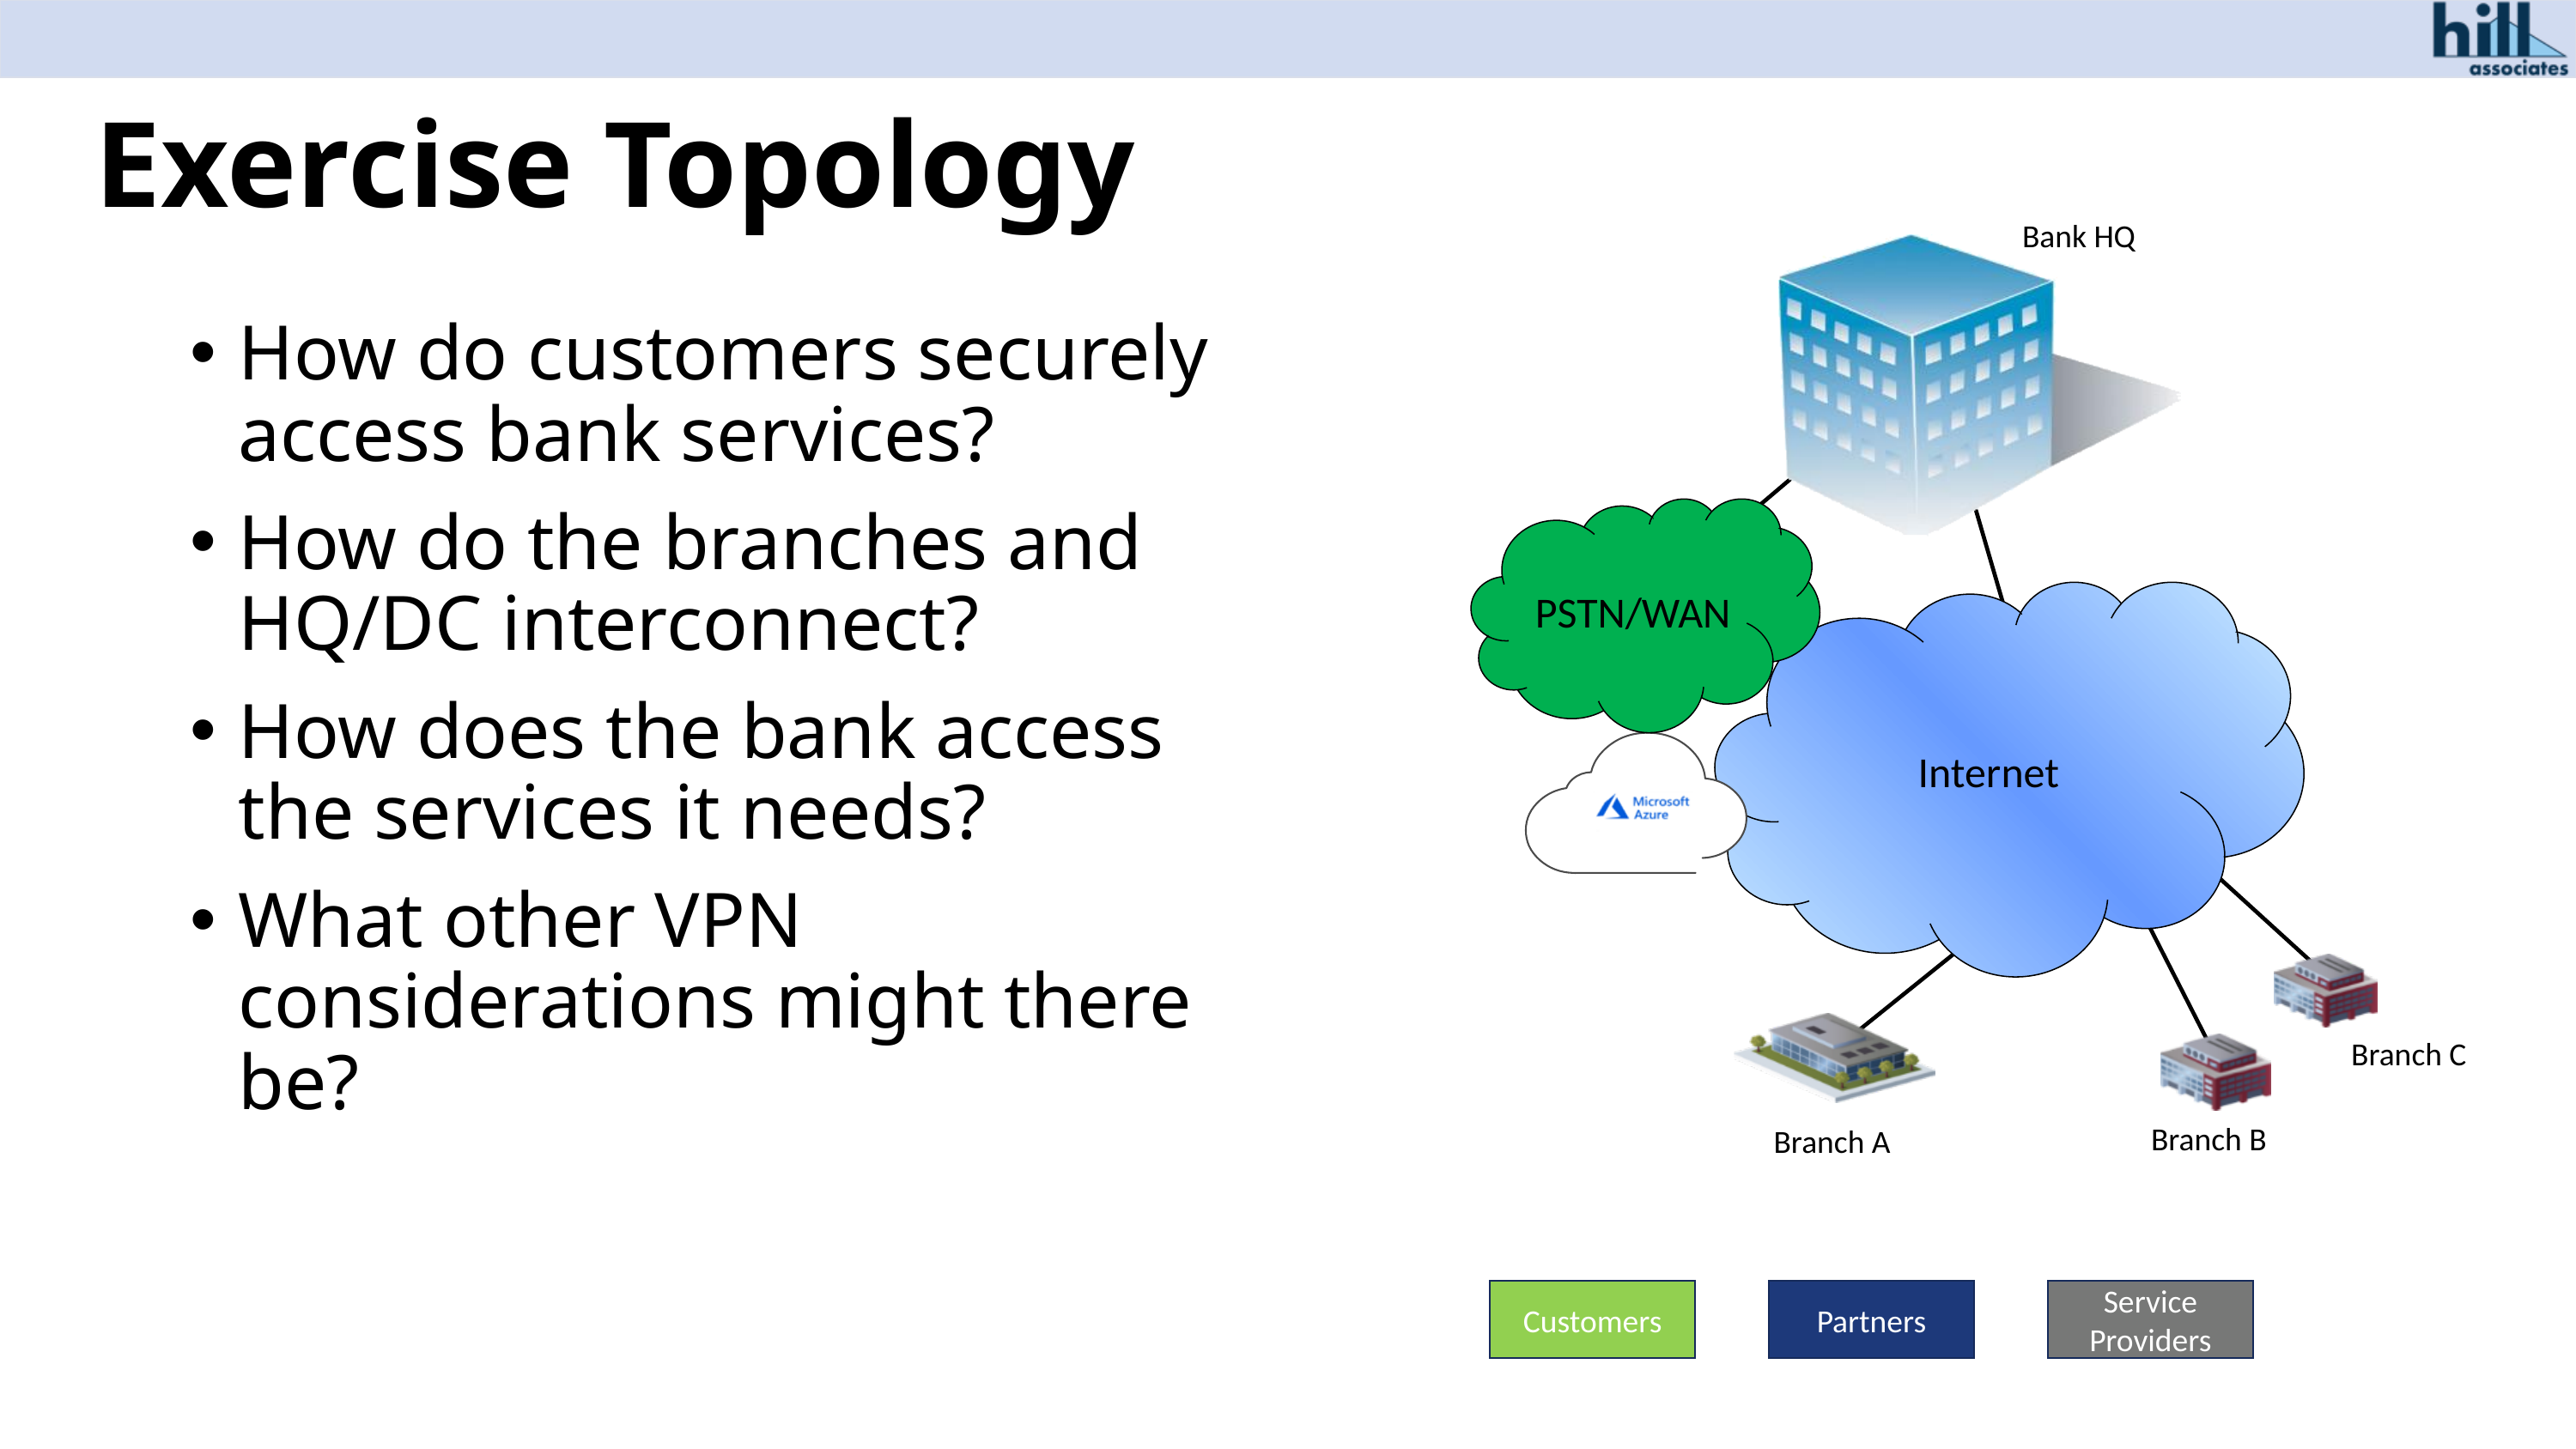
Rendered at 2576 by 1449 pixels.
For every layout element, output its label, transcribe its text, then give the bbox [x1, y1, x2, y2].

picture [2274, 954, 2379, 1028]
picture [1778, 234, 2181, 546]
picture [2432, 0, 2576, 80]
text_box Branch C [2338, 1027, 2576, 1079]
text_box Branch B [2138, 1112, 2392, 1164]
title Exercise Topology [82, 28, 2305, 309]
text_box [1525, 733, 1747, 873]
text_box Bank HQ [2009, 209, 2263, 260]
text_box PSTN/WAN [1471, 499, 1820, 733]
text_box Partners [1768, 1280, 1975, 1359]
picture [1734, 1013, 1935, 1103]
picture [2160, 1034, 2271, 1112]
text_box Internet [1715, 582, 2305, 978]
text_box Customers [1489, 1280, 1696, 1359]
text_box Branch A [1760, 1114, 2015, 1167]
text_box Service Providers [2047, 1280, 2254, 1359]
picture [1592, 791, 1693, 833]
list How do customers securely access bank services? How do the branches and HQ/DC interconnect? How does the bank access the services it needs? What other VPN considerations might there be? [177, 308, 1291, 1290]
